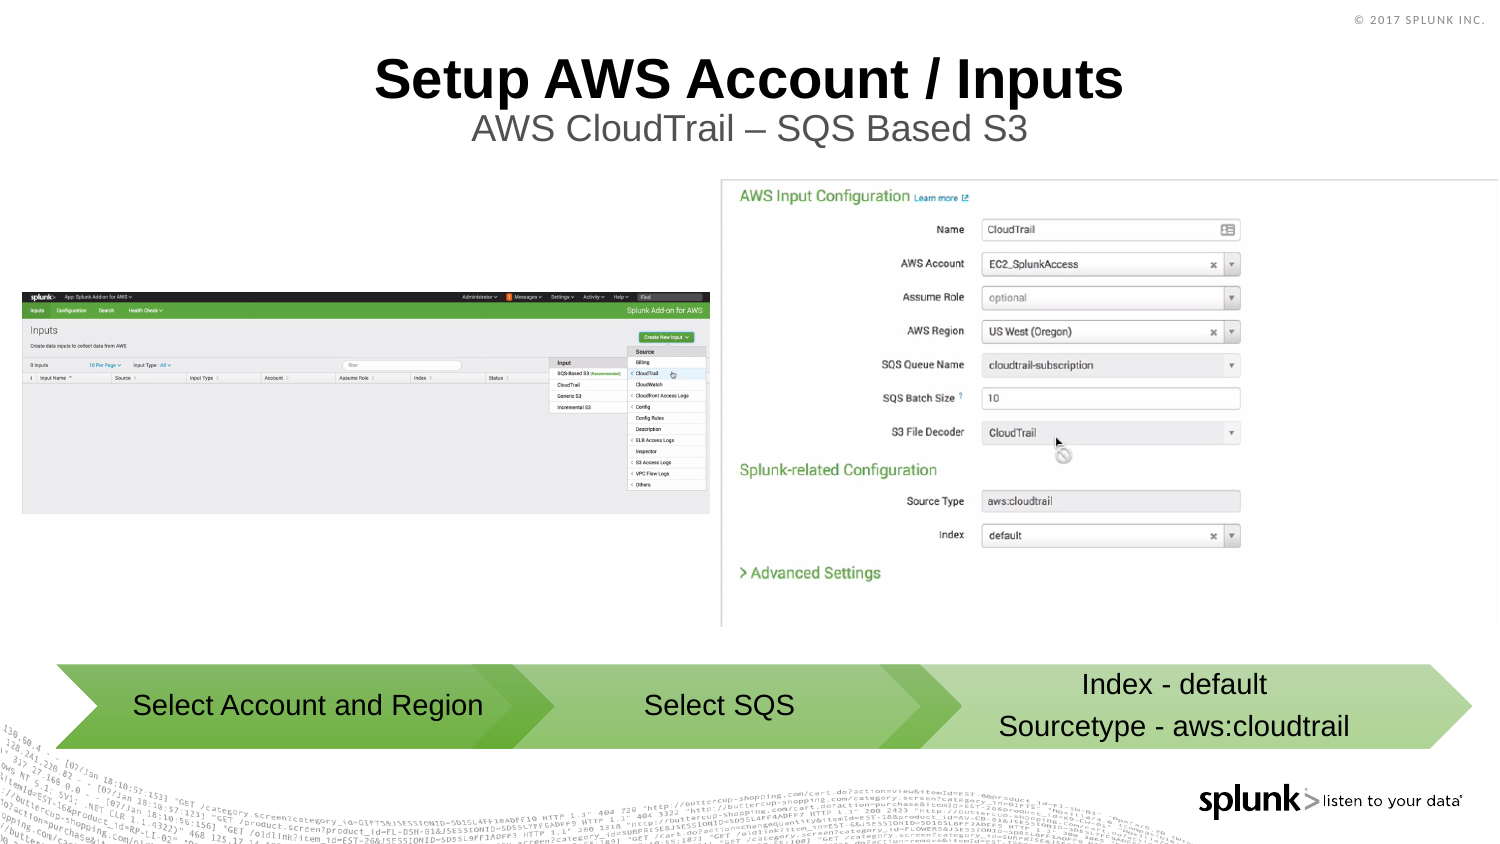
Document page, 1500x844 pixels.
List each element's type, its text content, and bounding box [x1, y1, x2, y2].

picture [0, 0, 1500, 108]
picture [0, 142, 1500, 844]
subtitle AWS CloudTrail – SQS Based S3 [0, 108, 1500, 142]
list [22, 292, 710, 514]
title Setup AWS Account / Inputs [56, 38, 1444, 93]
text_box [56, 664, 1473, 749]
